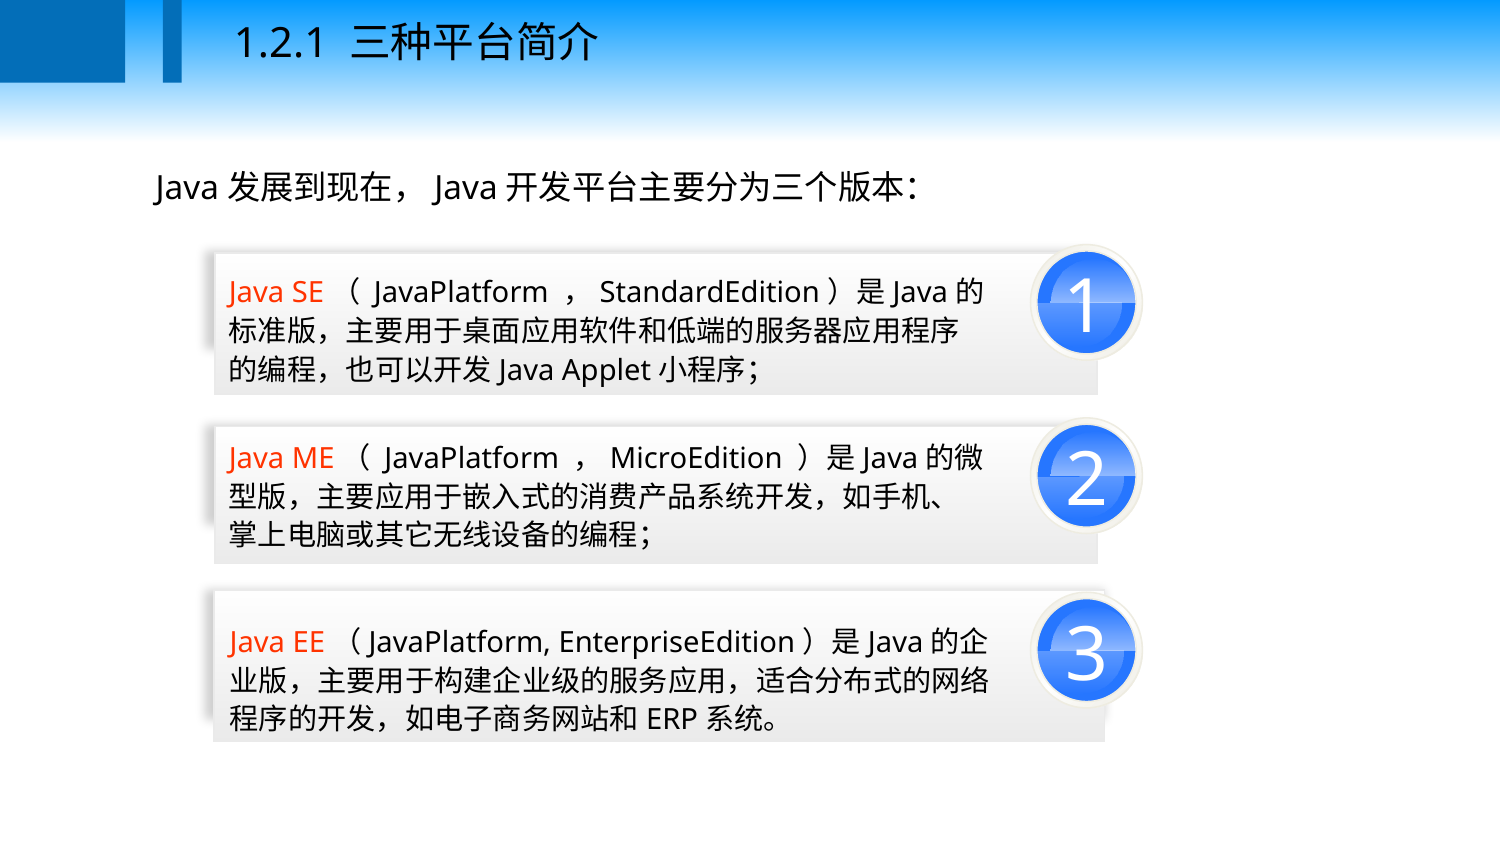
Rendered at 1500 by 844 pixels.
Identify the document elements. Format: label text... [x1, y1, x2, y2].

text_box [213, 425, 1098, 564]
text_box Java发展到现在，Java开发平台主要分为三个版本： [140, 159, 1226, 214]
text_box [1030, 244, 1143, 361]
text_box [1030, 591, 1143, 709]
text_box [213, 252, 1098, 395]
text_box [213, 589, 1105, 741]
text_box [1030, 417, 1143, 534]
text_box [0, 0, 656, 83]
